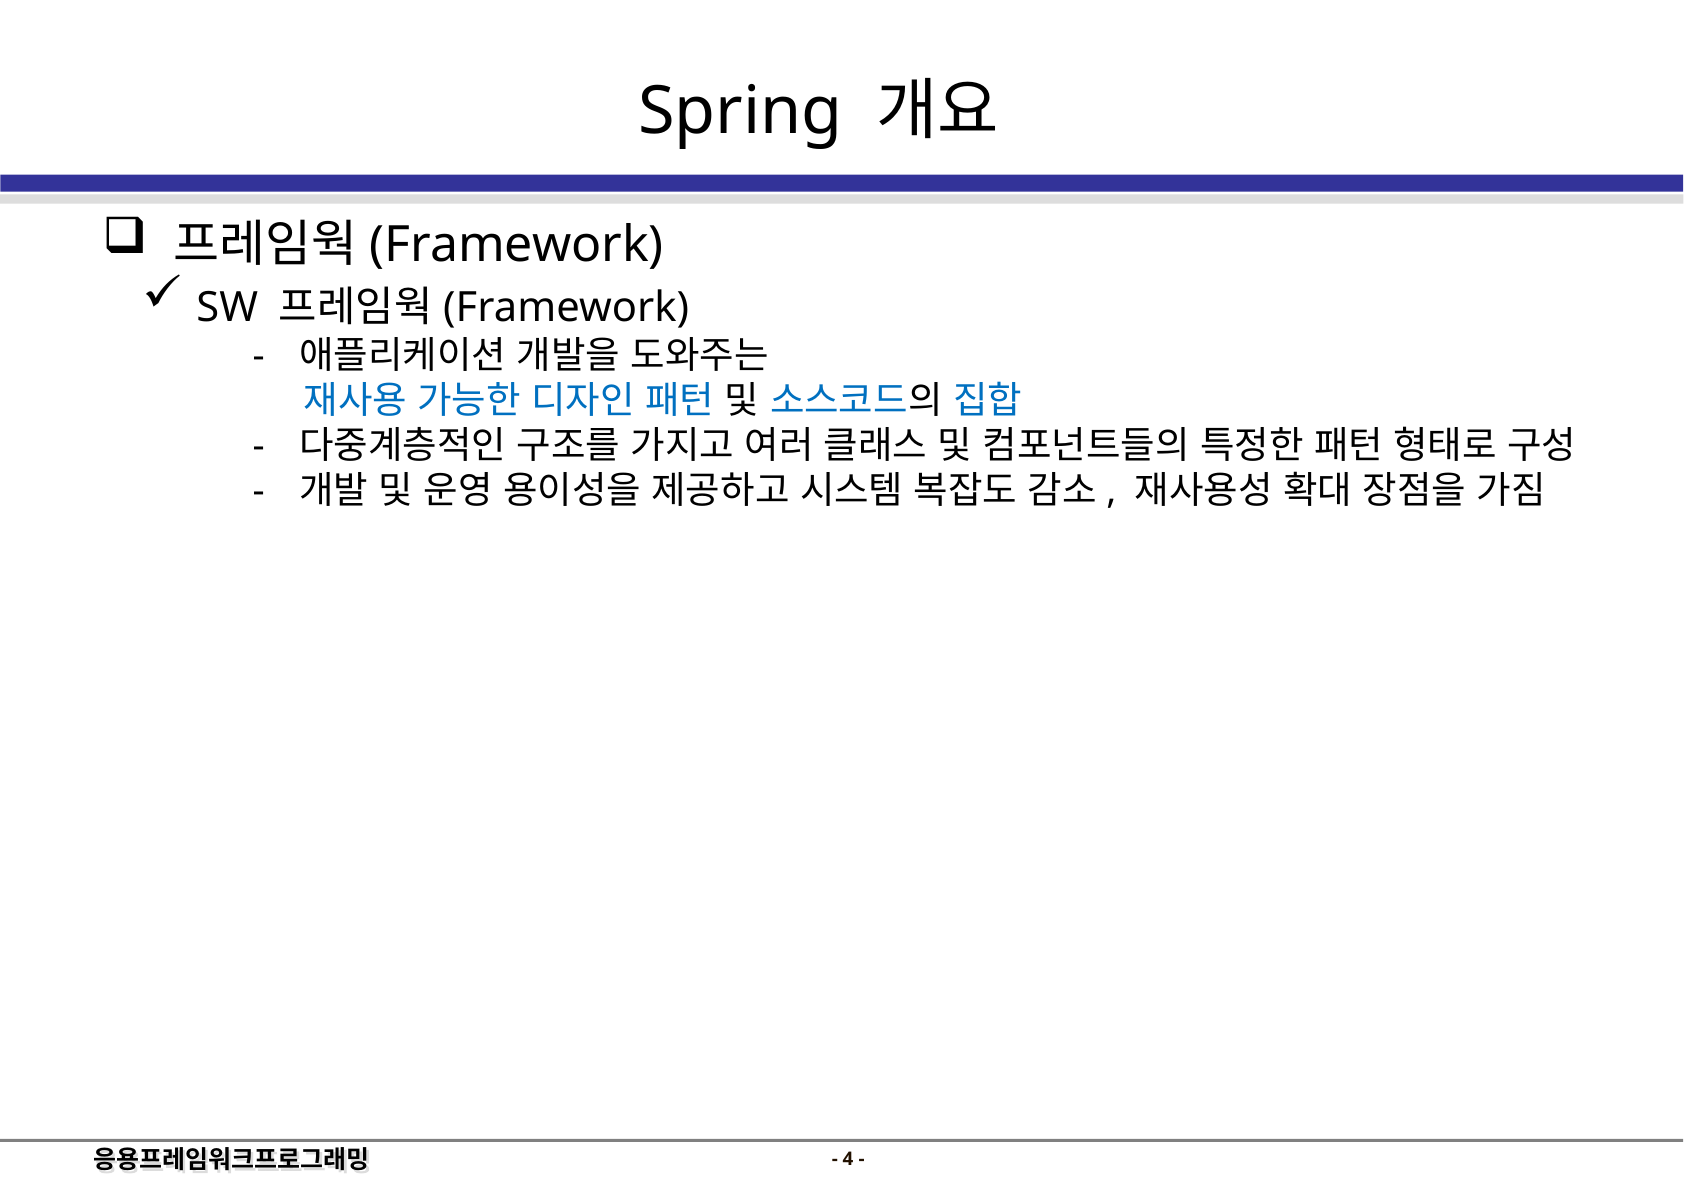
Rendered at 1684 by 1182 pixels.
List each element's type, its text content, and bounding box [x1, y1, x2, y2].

slide_number - 3 - [671, 1138, 1026, 1182]
text_box Spring 개요 [399, 59, 1238, 155]
text_box 프레임웍(Framework) SW 프레임웍(Framework) 애플리케이션 개발을 도와주는 재사용 가능한 디자인 패턴 및 소스코드의 집합 다중계층적인 구조를 가지고 여러 클래스 및 컴포넌트들의 특정한 패턴 형태로 구성 개발 및 운영 용이성을 제공하고 시스템 복잡도 감소, 재사용성 확대 장점을 가짐 [87, 204, 1607, 569]
